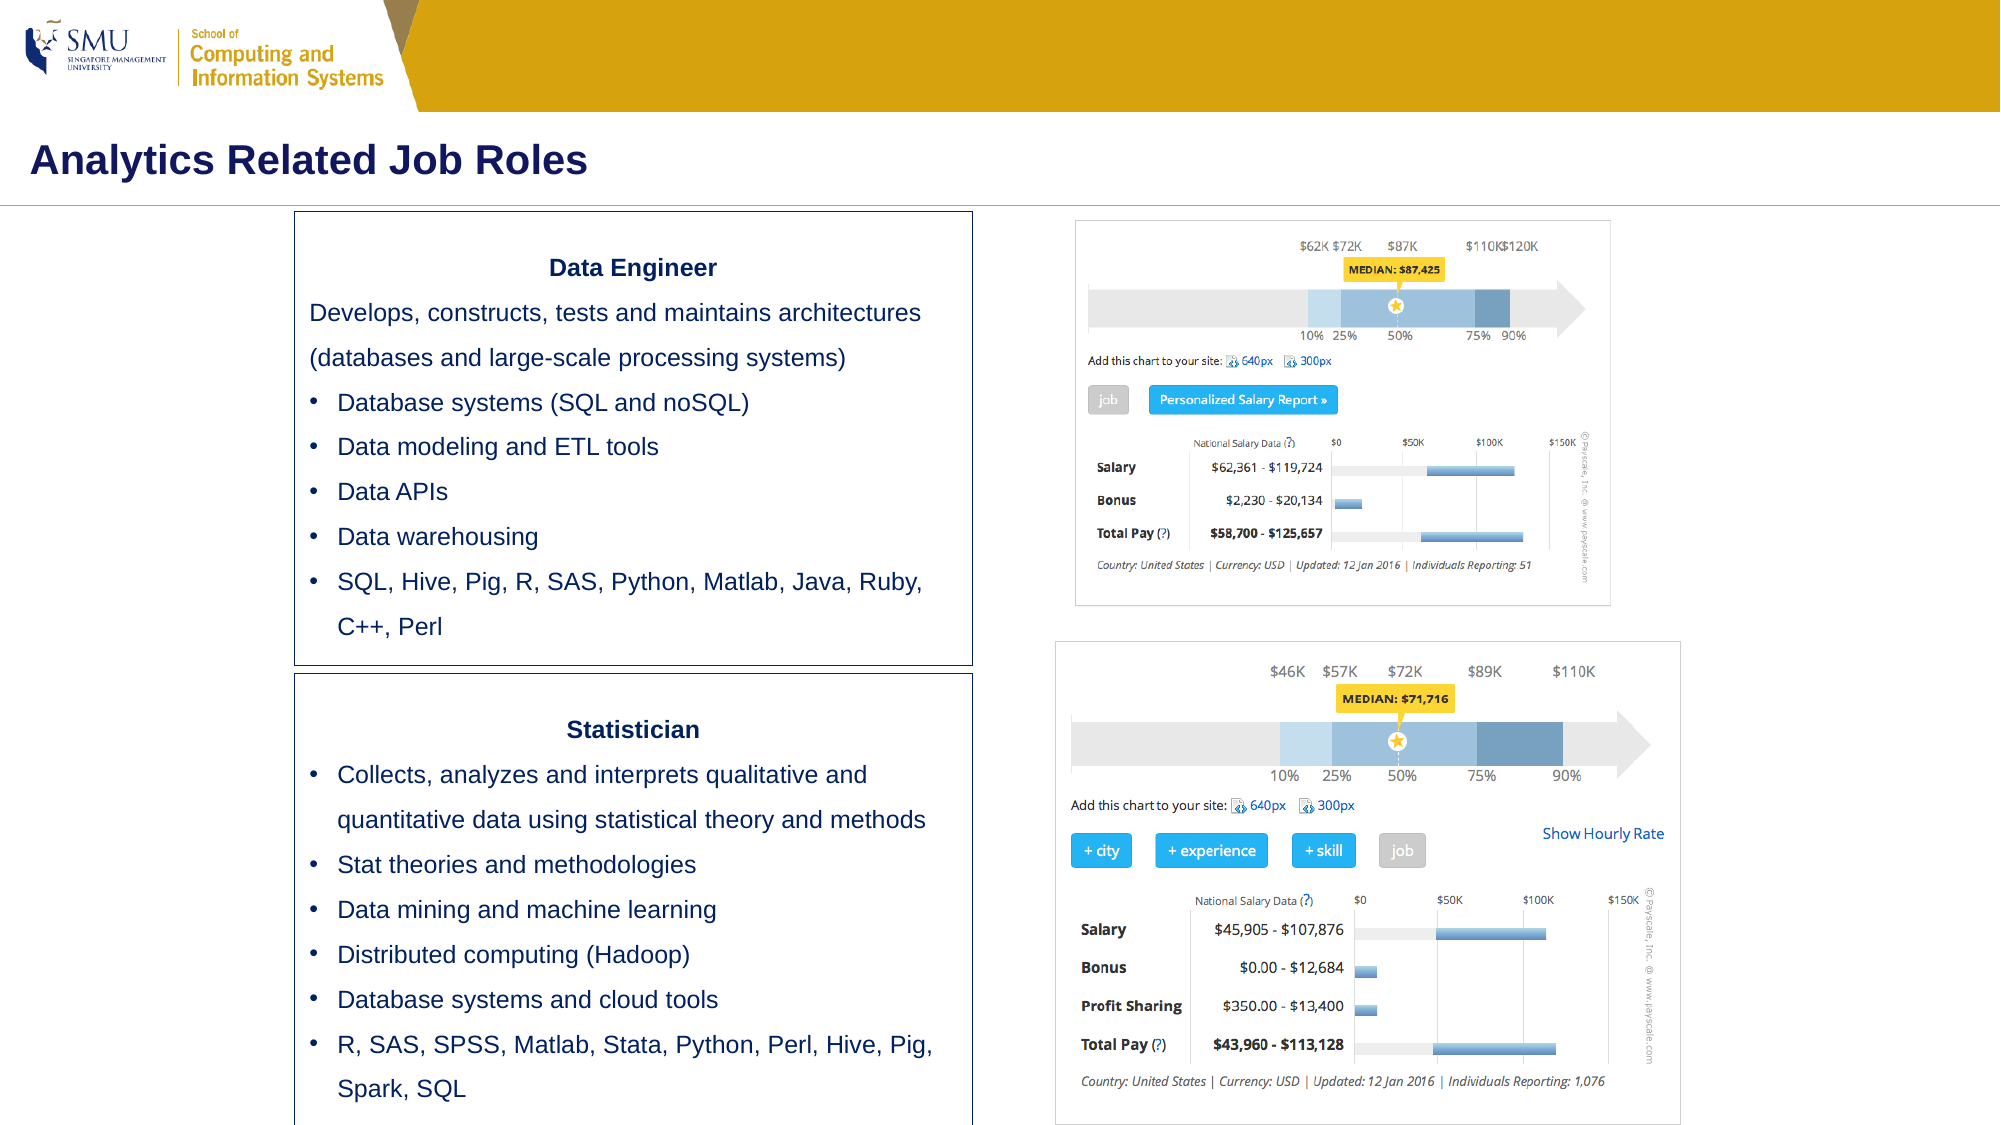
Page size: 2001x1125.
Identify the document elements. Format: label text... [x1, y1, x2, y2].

picture [1072, 214, 1616, 610]
text_box Analytics Related Job Roles [15, 138, 1626, 196]
picture [1049, 638, 1687, 1125]
text_box Data Engineer Develops, constructs, tests and maintains architectures (databases and large-scale processing systems) Database systems (SQL and noSQL) Data modeling and ETL tools Data APIs Data warehousing SQL, Hive, Pig, R, SAS, Python, Matlab, Java, Ruby, C++, Perl [294, 211, 973, 666]
text_box Statistician Collects, analyzes and interprets qualitative and quantitative data using statistical theory and methods Stat theories and methodologies Data mining and machine learning Distributed computing (Hadoop) Database systems and cloud tools R, SAS, SPSS, Matlab, Stata, Python, Perl, Hive, Pig, Spark, SQL [294, 673, 973, 1125]
